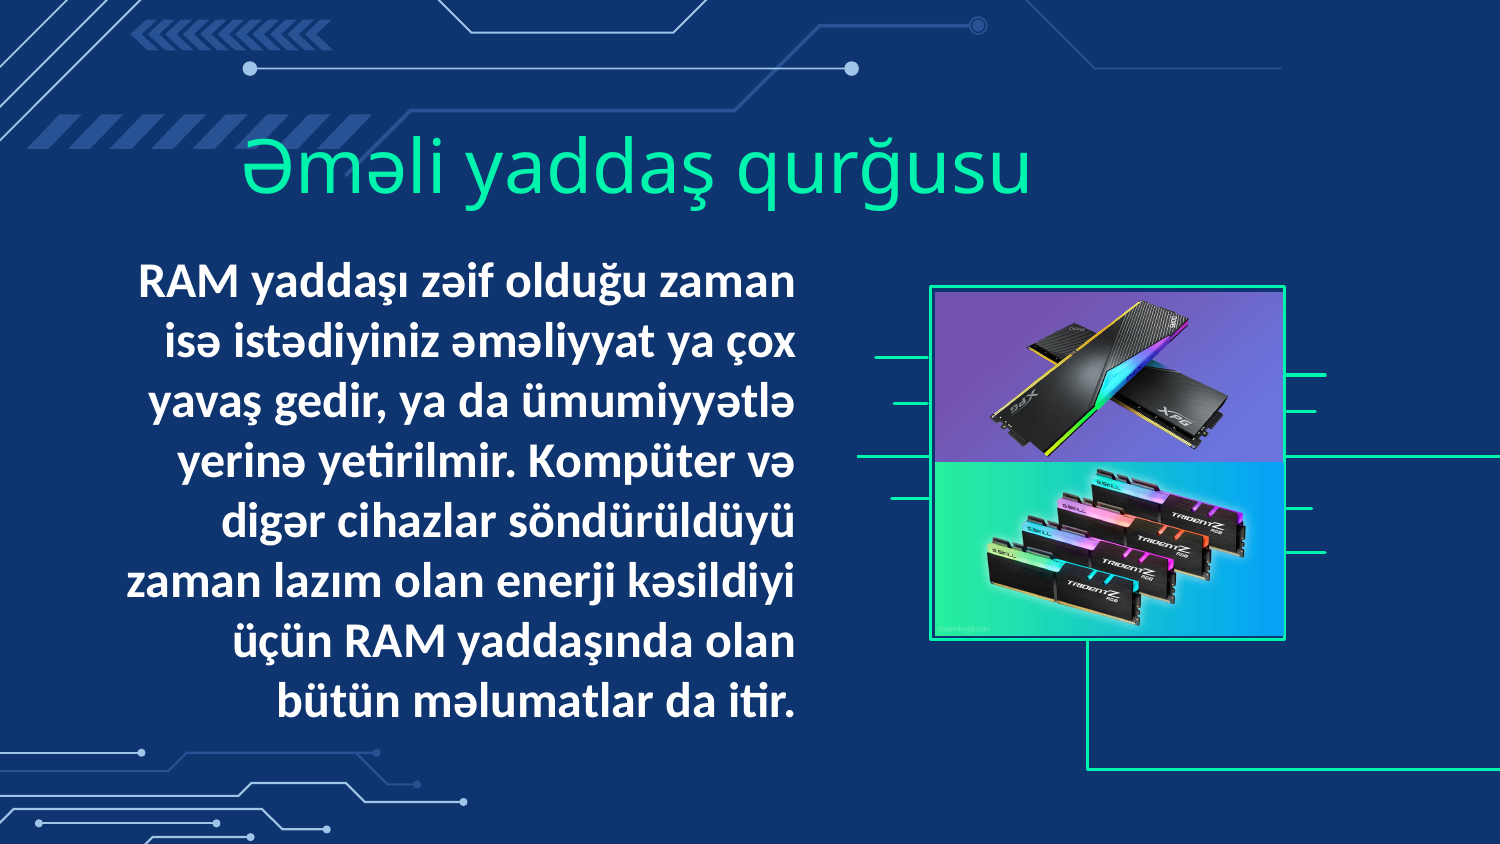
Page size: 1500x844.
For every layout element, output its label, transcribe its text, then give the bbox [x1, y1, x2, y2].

subtitle RAM yaddaşı zəif olduğu zaman isə istədiyiniz əməliyyat ya çox yavaş gedir, ya da ümumiyyətlə yerinə yetirilmir. Kompüter və digər cihazlar söndürüldüyü zaman lazım olan enerji kəsildiyi üçün RAM yaddaşında olan bütün məlumatlar da itir. [110, 371, 797, 605]
title Əməli yaddaş qurğusu [125, 121, 1034, 206]
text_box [856, 286, 1500, 770]
picture [934, 292, 1283, 636]
